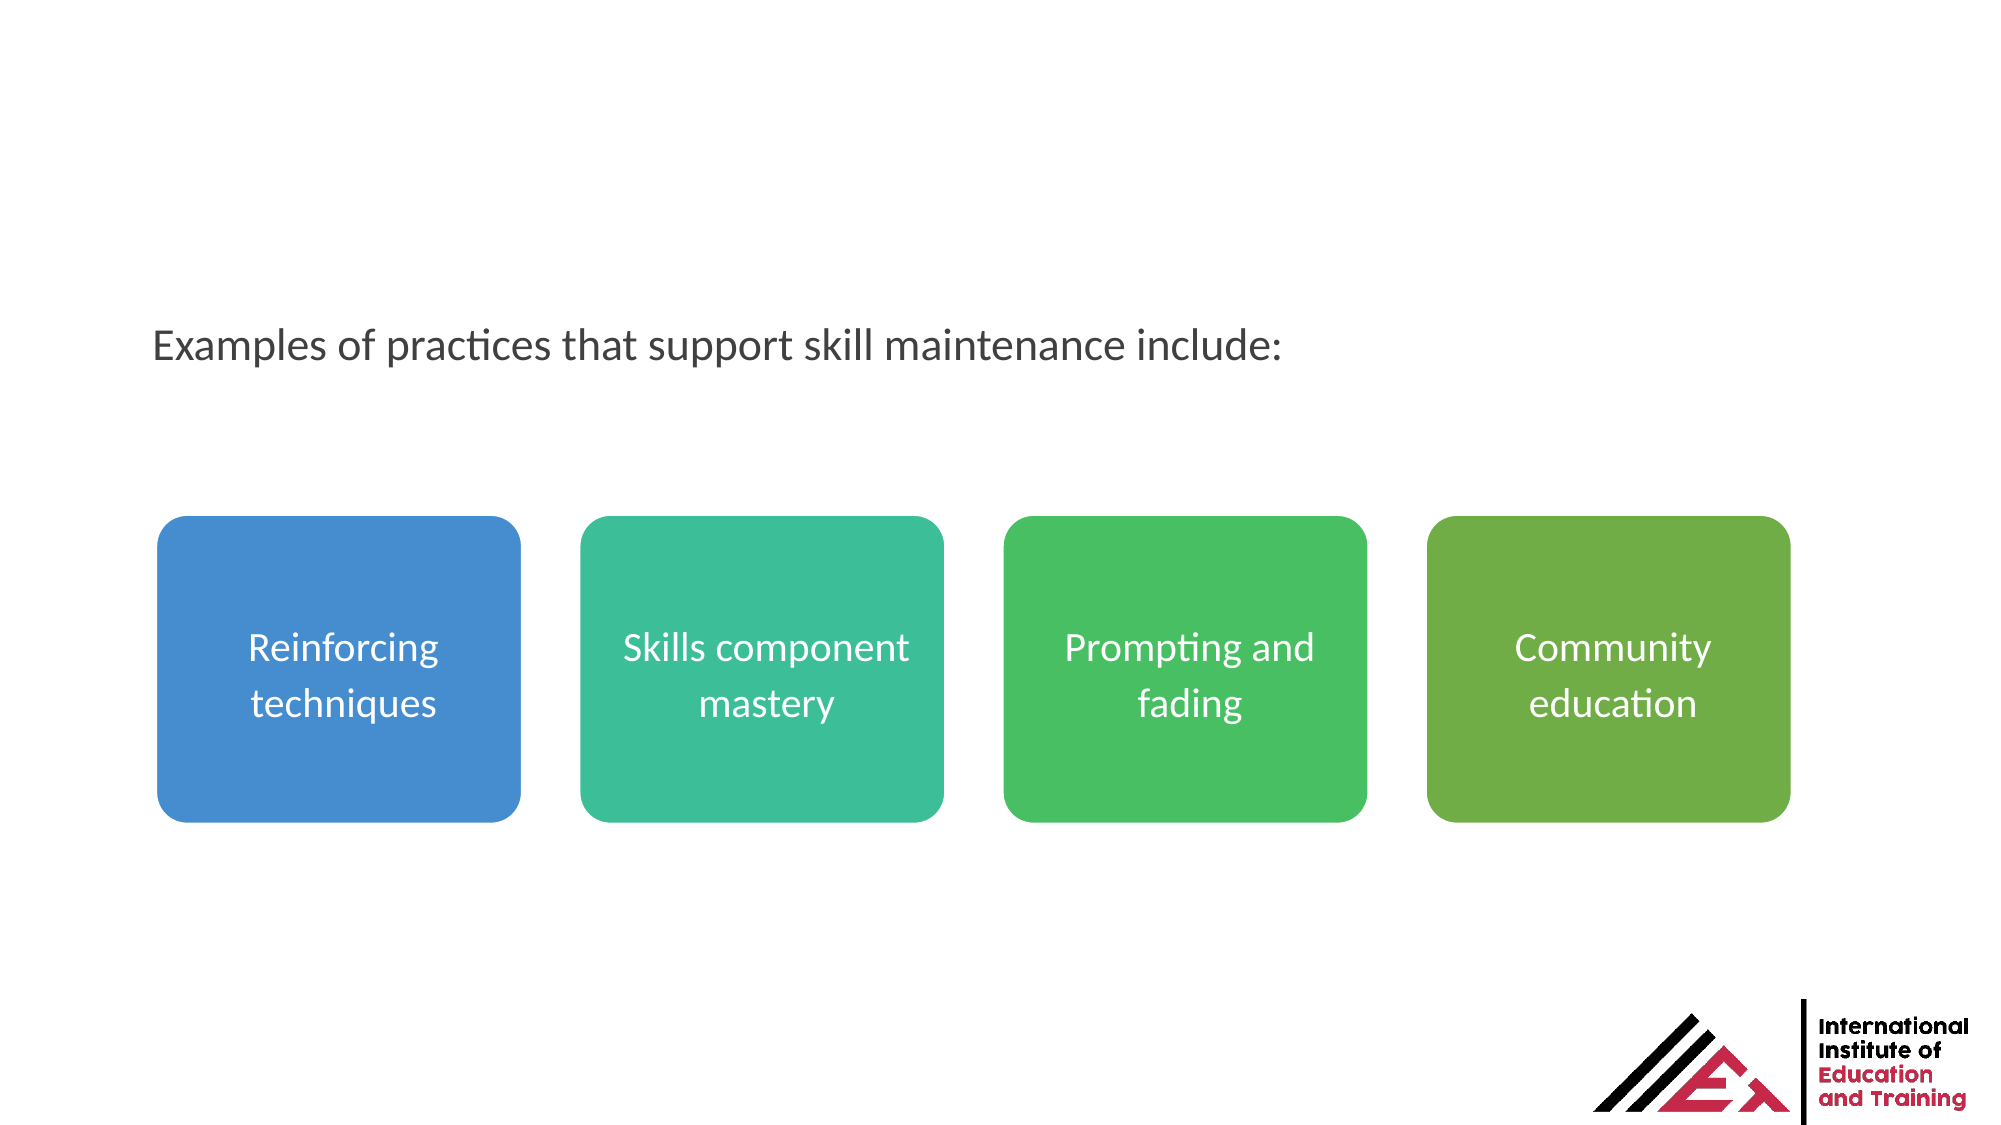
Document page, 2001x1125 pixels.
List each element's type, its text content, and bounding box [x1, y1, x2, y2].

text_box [155, 415, 1793, 923]
picture [1593, 999, 1968, 1125]
list Examples of practices that support skill maintenance include: [137, 299, 1793, 1014]
